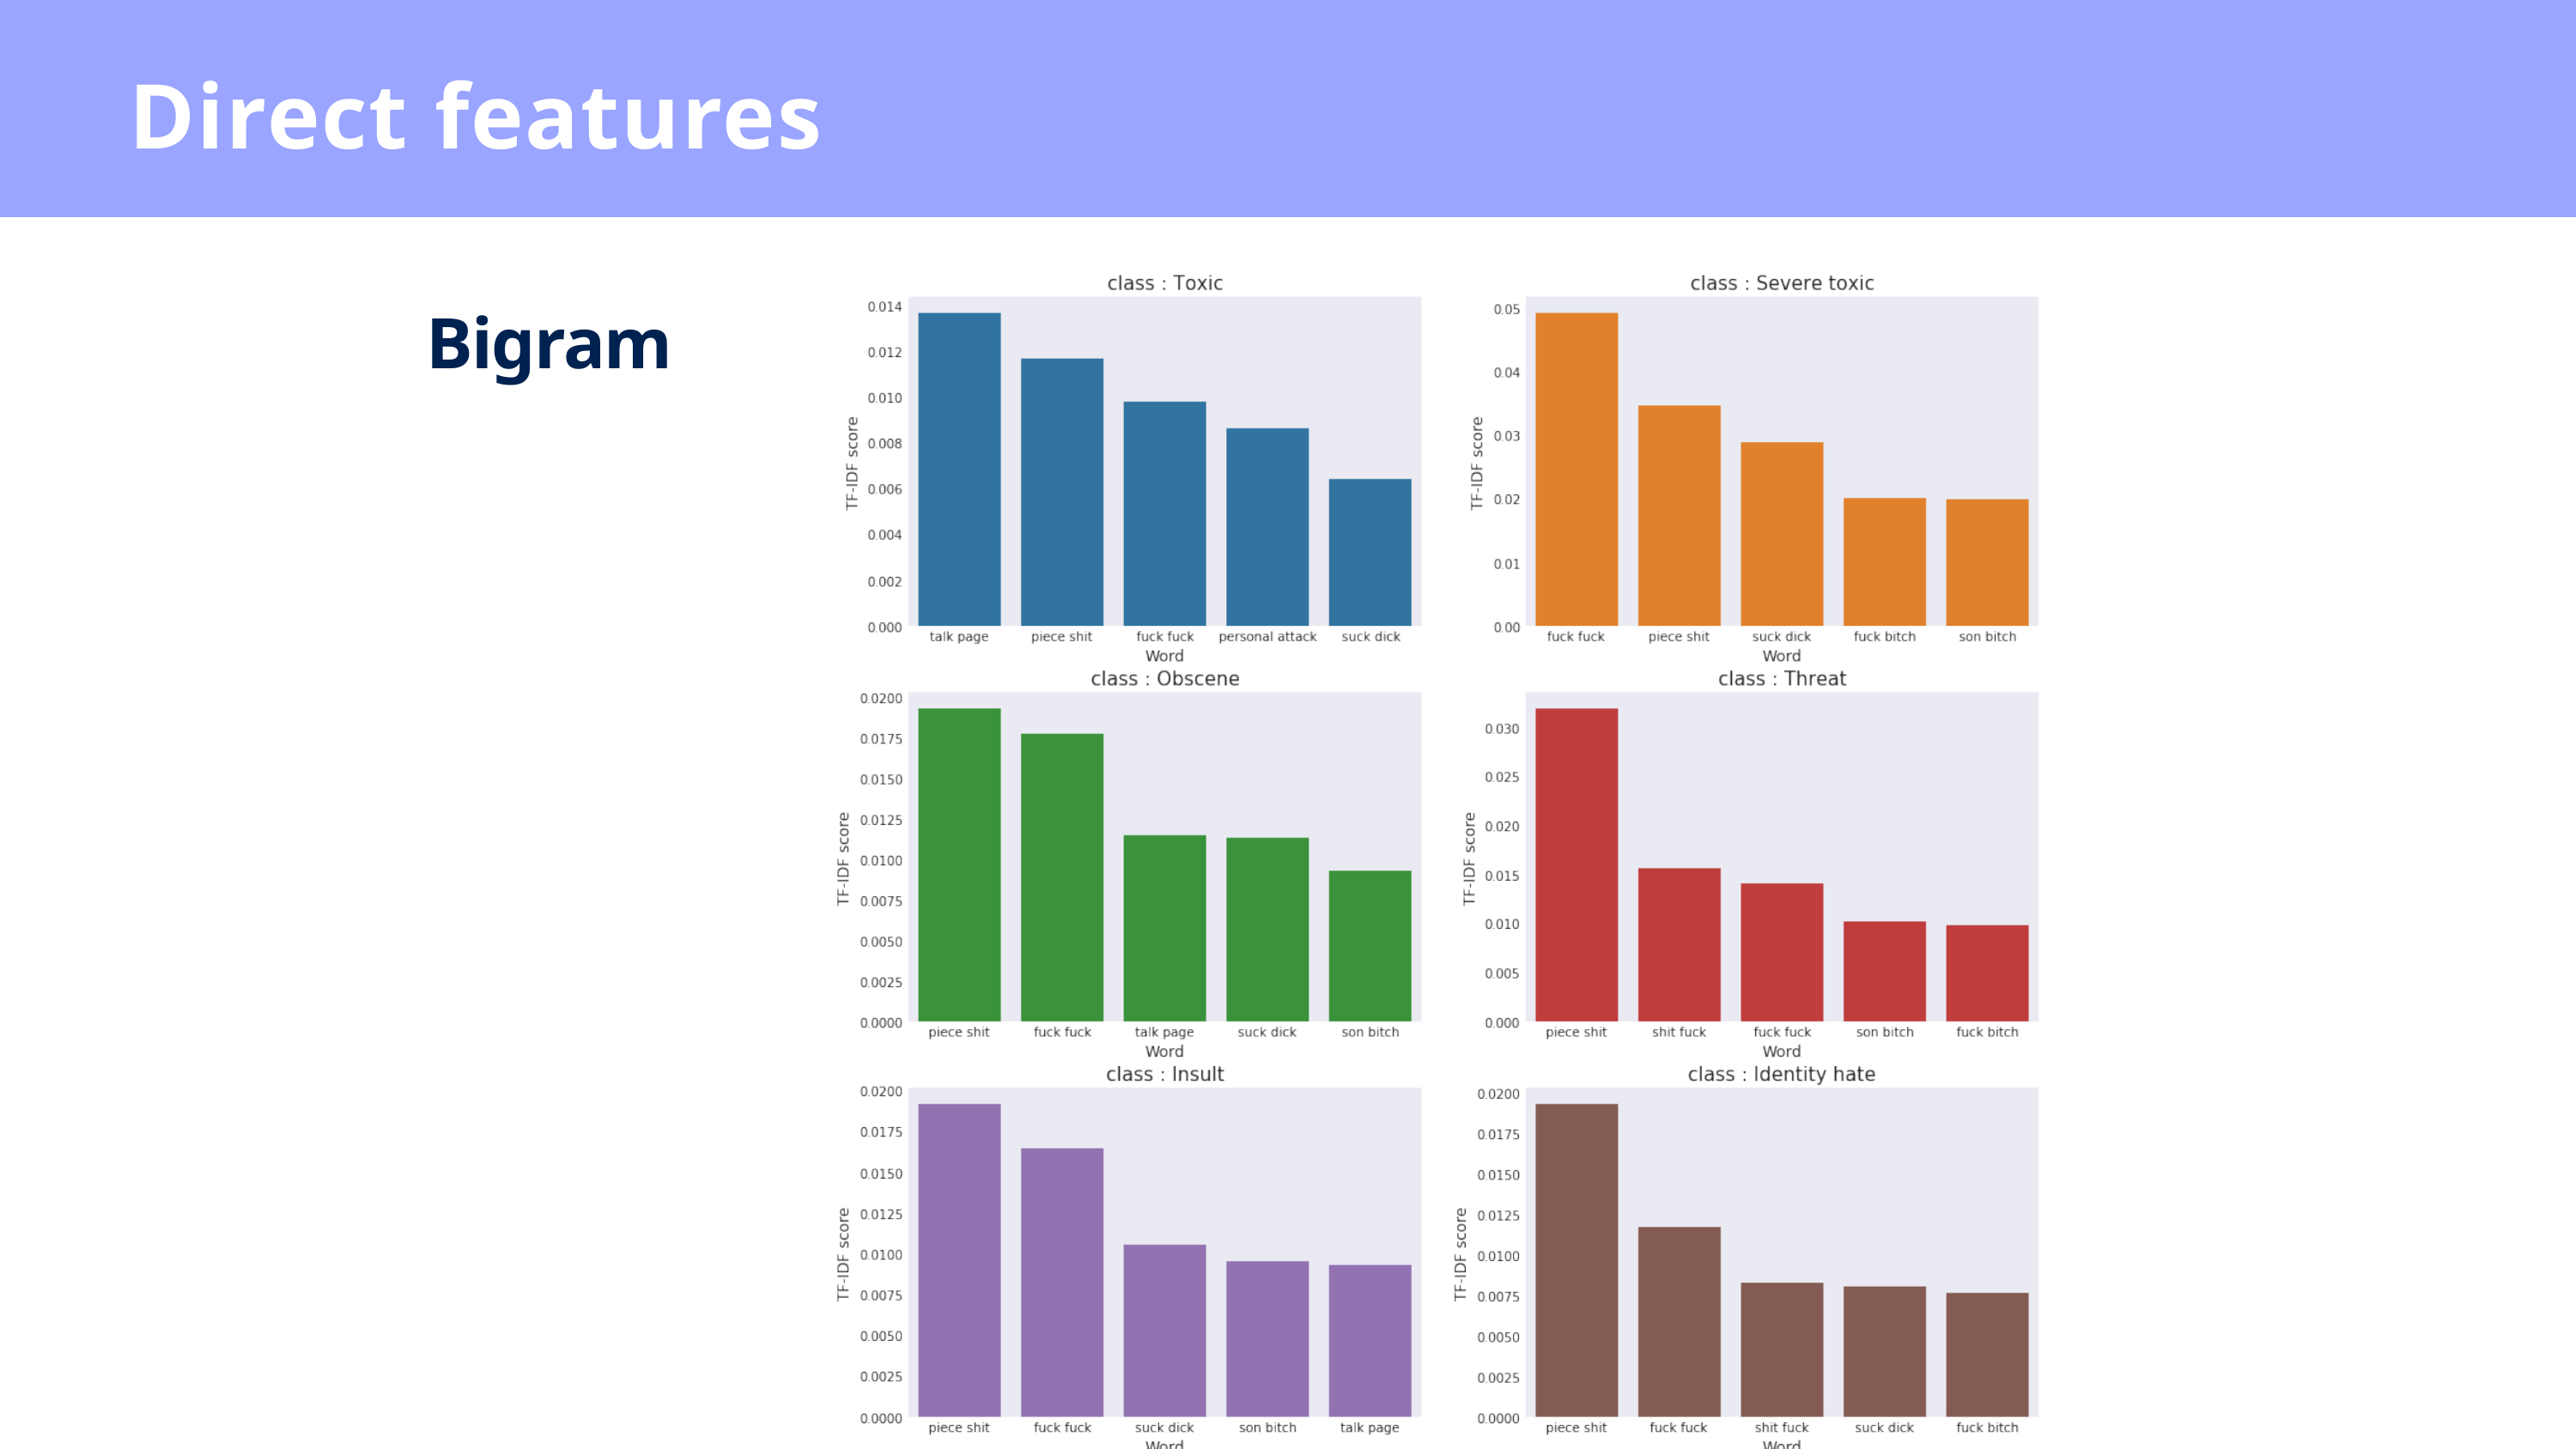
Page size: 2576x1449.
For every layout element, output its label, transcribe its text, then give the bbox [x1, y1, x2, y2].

text_box Bigram [426, 300, 831, 383]
text_box [831, 274, 2048, 1449]
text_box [0, 0, 2576, 218]
